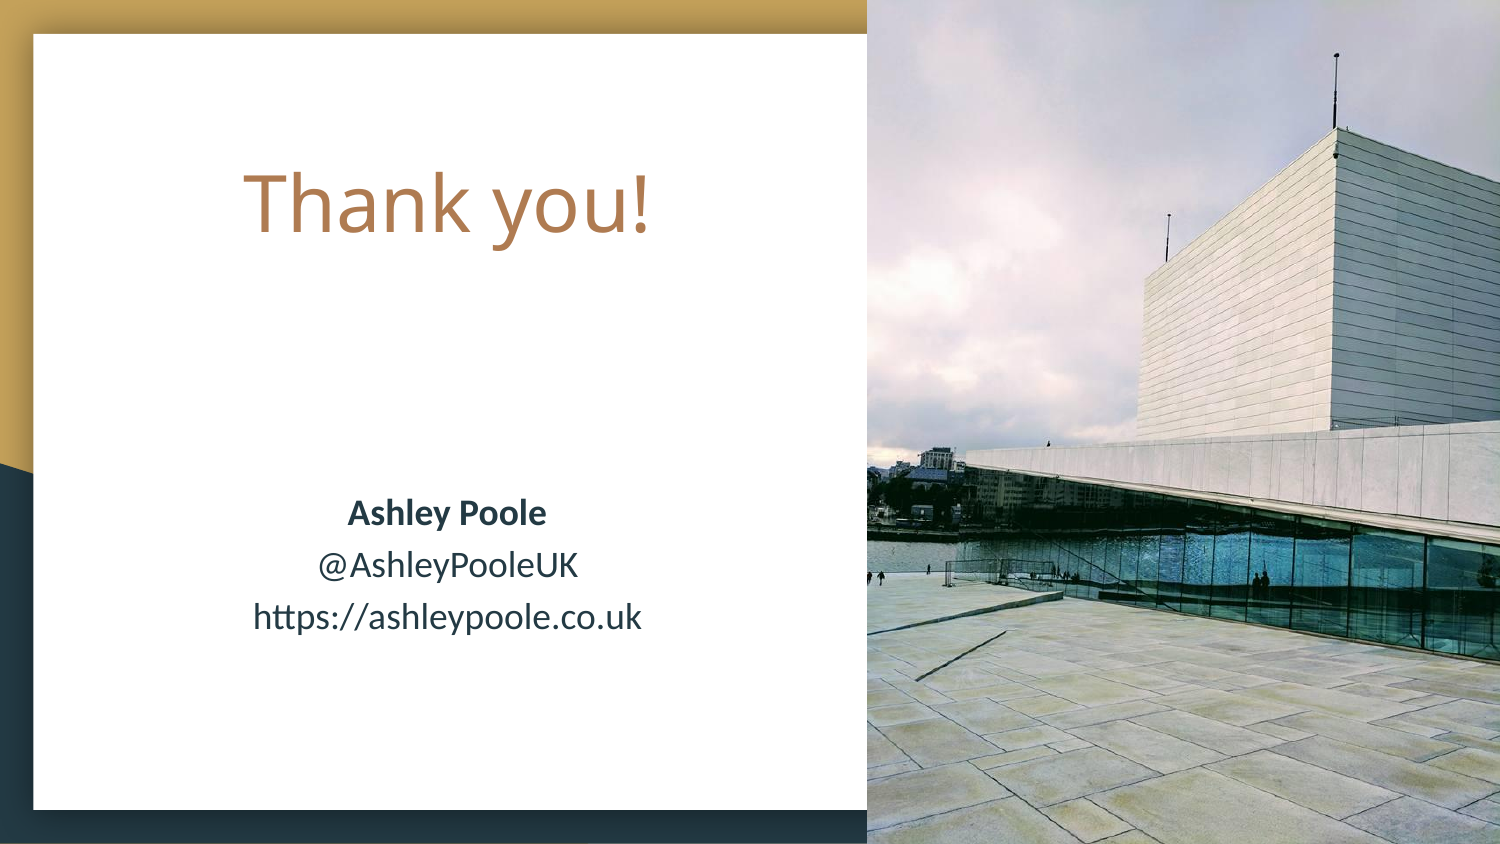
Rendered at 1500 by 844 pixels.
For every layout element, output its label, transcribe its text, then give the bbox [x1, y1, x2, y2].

list Ashley Poole @AshleyPooleUK https://ashleypoole.co.uk [47, 466, 848, 815]
title Thank you! [47, 138, 848, 366]
picture [866, 0, 1500, 844]
